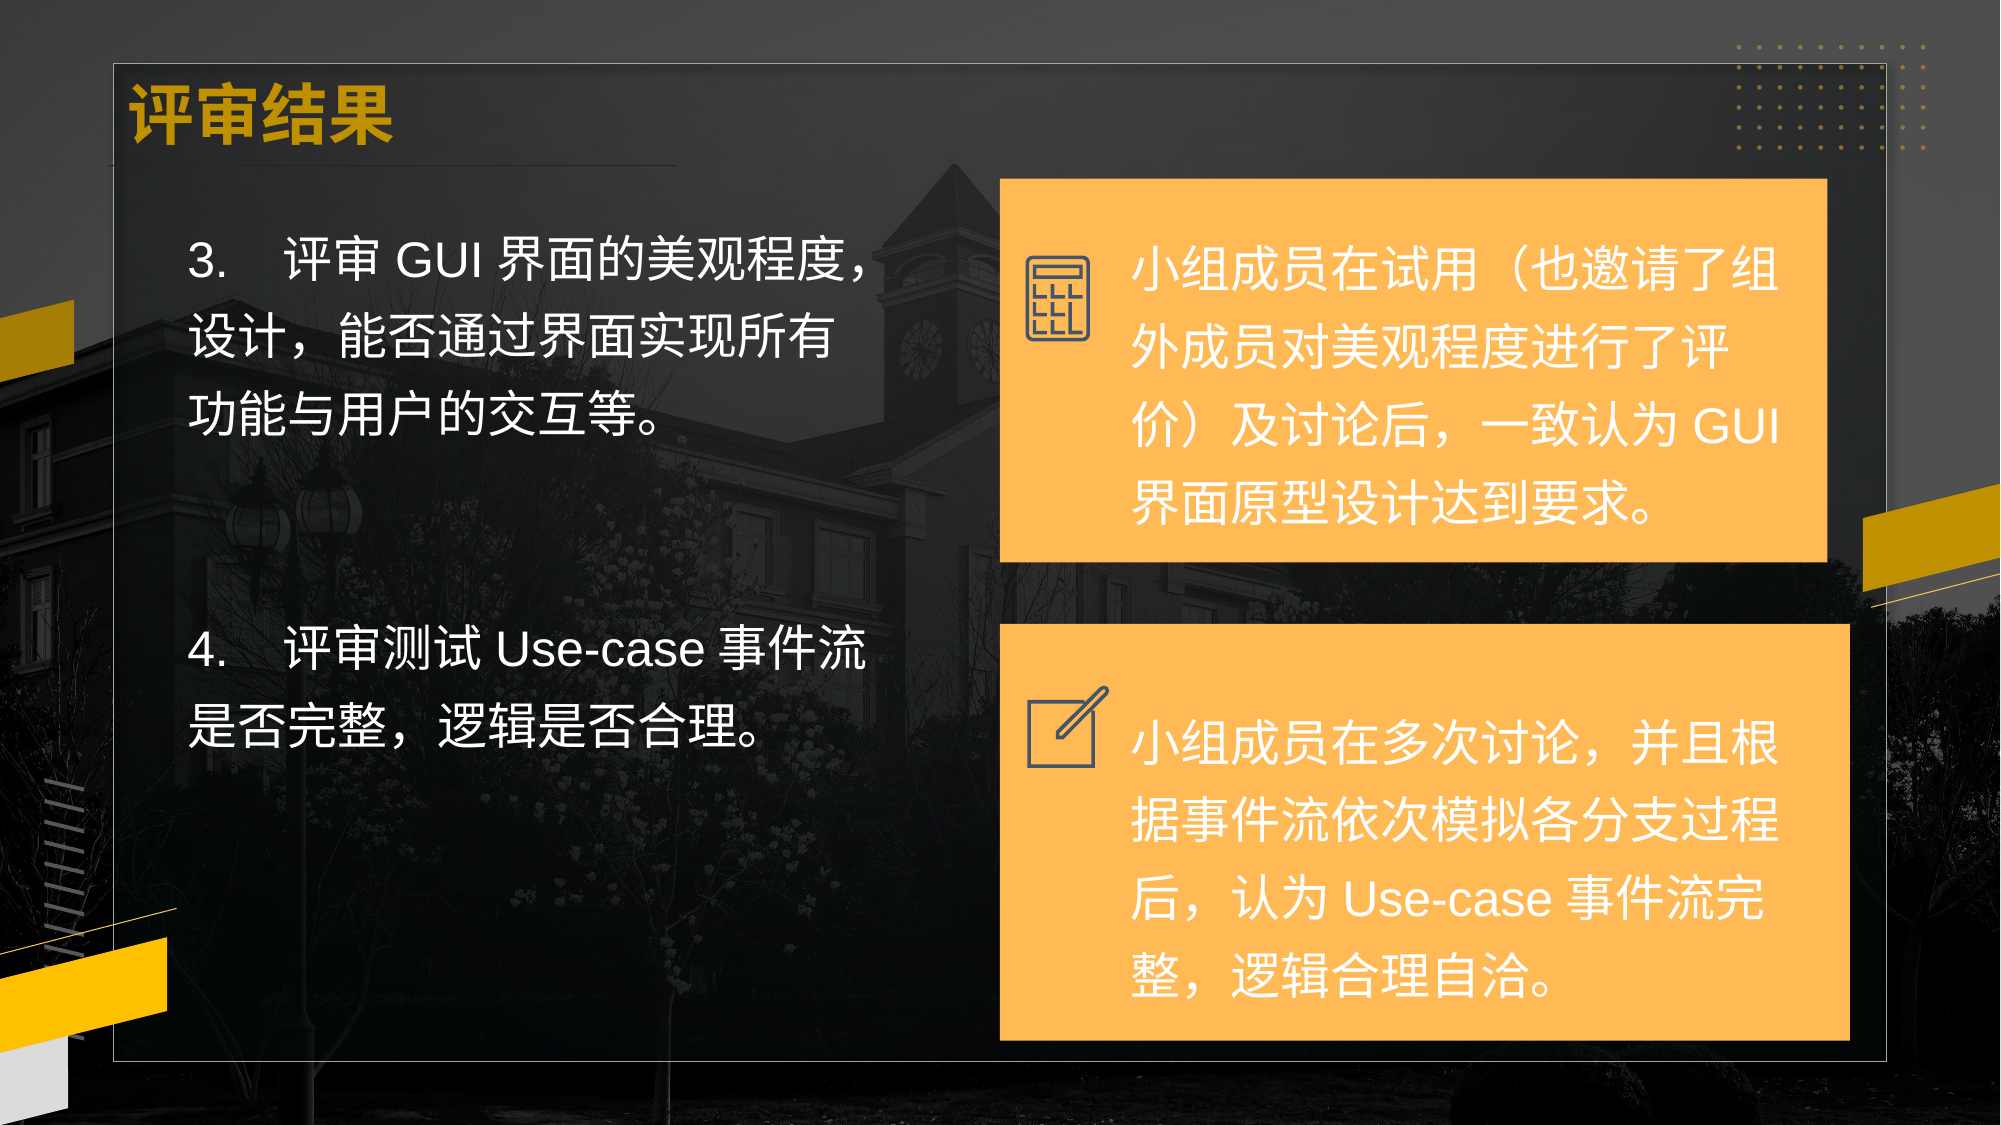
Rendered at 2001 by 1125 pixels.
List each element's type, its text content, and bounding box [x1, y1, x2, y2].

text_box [1025, 255, 1090, 342]
picture [114, 64, 1886, 1061]
text_box 3. 评审GUI界面的美观程度，设计，能否通过界面实现所有功能与用户的交互等。 4. 评审测试Use-case事件流是否完整，逻辑是否合理。 [172, 201, 886, 763]
text_box 小组成员在试用（也邀请了组外成员对美观程度进行了评价）及讨论后，一致认为GUI界面原型设计达到要求。 [1115, 212, 1828, 539]
text_box [1027, 685, 1110, 768]
text_box [999, 178, 1828, 563]
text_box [107, 63, 688, 166]
text_box 小组成员在多次讨论，并且根据事件流依次模拟各分支过程后，认为Use-case事件流完整，逻辑合理自洽。 [1115, 685, 1810, 1013]
text_box [999, 623, 1851, 1042]
